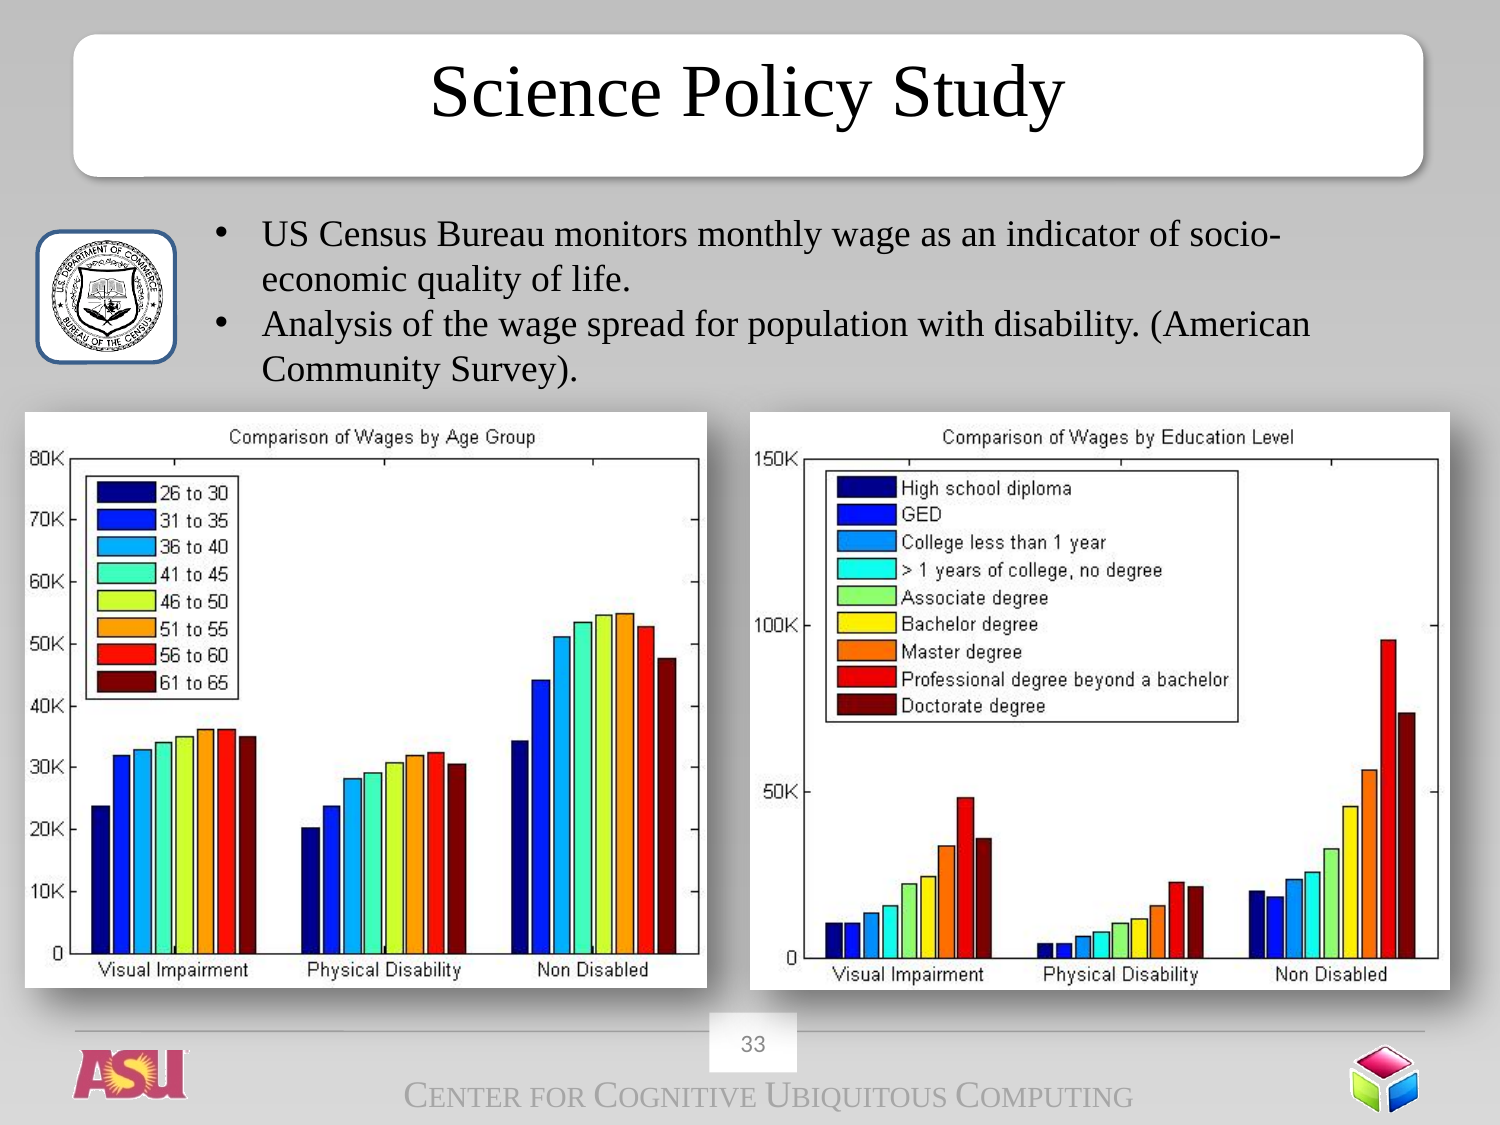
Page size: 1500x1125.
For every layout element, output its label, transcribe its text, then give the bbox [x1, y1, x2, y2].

picture [749, 412, 1451, 991]
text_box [59, 1050, 200, 1100]
title Science Policy Study [73, 34, 1424, 177]
picture [50, 239, 163, 352]
text_box US Census Bureau monitors monthly wage as an indicator of socio-economic quality of life. Analysis of the wage spread for population with disability. (American Community Survey). [200, 201, 1425, 397]
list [24, 412, 708, 988]
slide_number 33 [709, 1012, 797, 1073]
text_box [35, 229, 178, 365]
